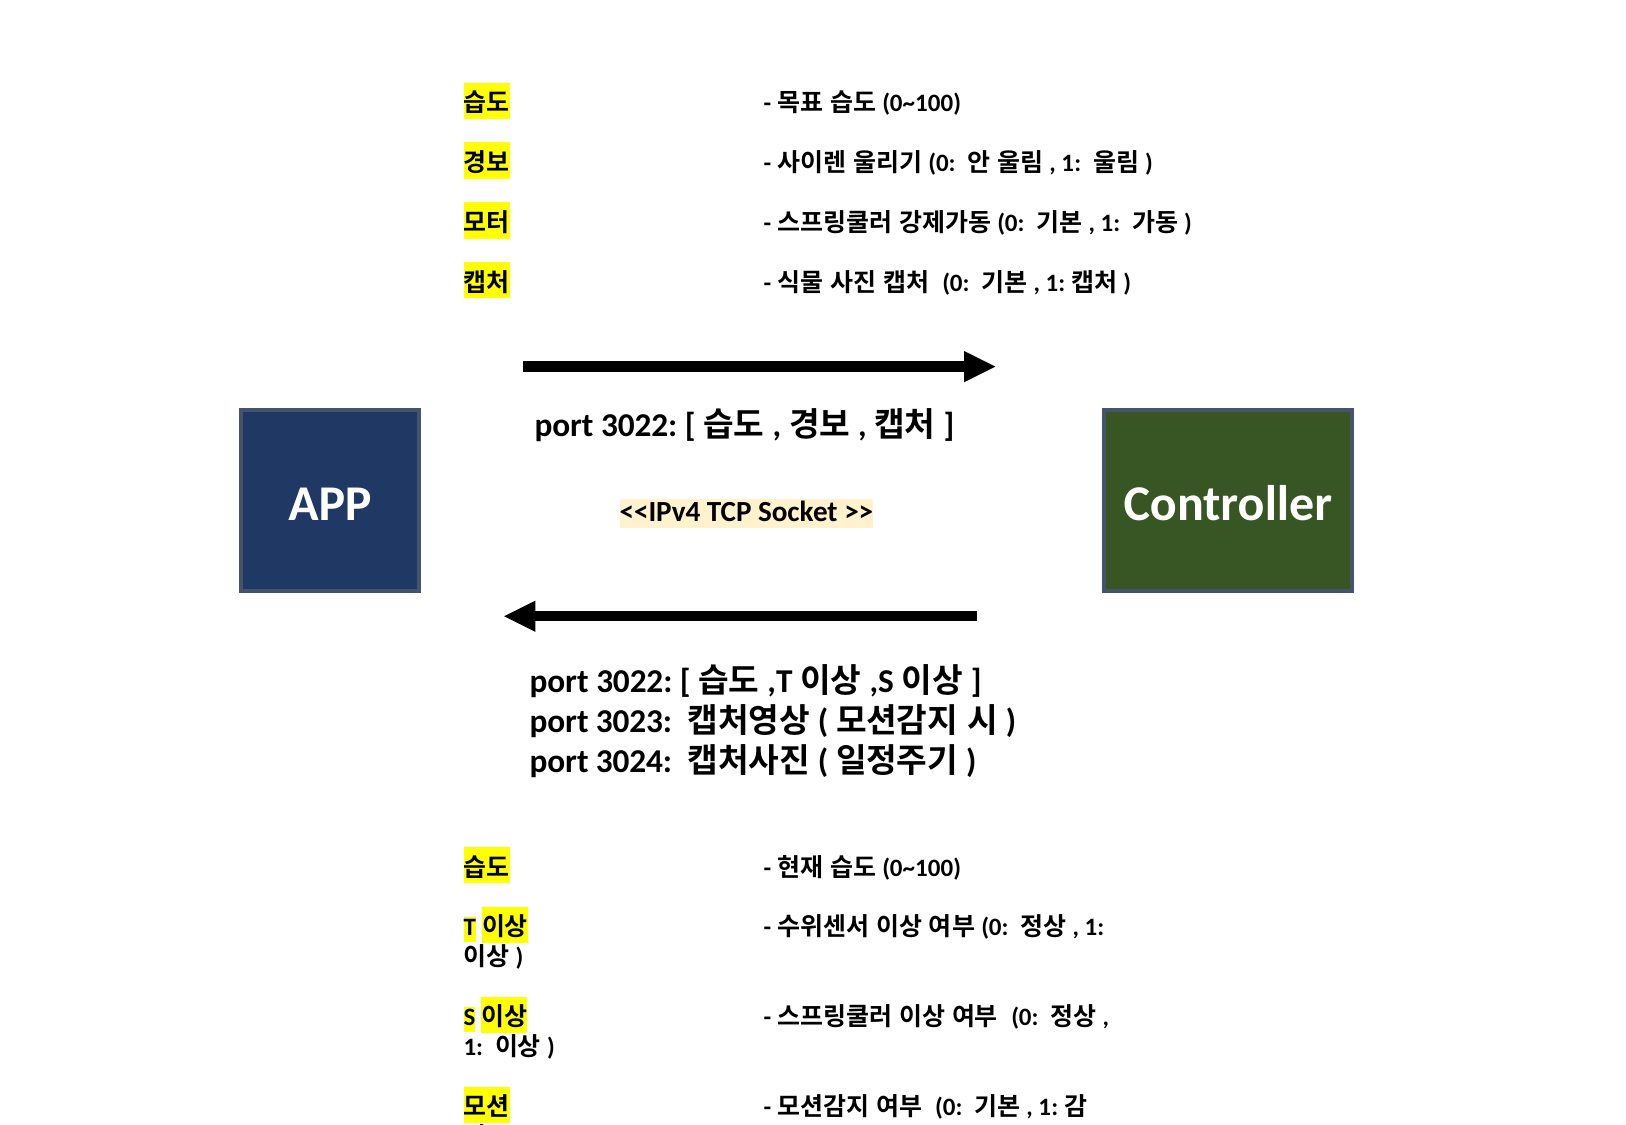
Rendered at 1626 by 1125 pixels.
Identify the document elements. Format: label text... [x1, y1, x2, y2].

text_box APP [240, 409, 420, 592]
text_box port 3022: [습도,경보,캡처] [519, 395, 993, 450]
text_box port 3022: [습도,T이상,S이상] port 3023: 캡처영상(모션감지 시) port 3024: 캡처사진(일정주기) [514, 651, 1164, 786]
text_box Controller [1103, 409, 1353, 592]
text_box 습도 -목표 습도(0~100) 경보 -사이렌 울리기(0: 안 울림, 1: 울림) 모터 -스프링쿨러 강제가동(0: 기본, 1: 가동) 캡처 -식물 사진 캡처 (0: 기본, 1:캡처) [448, 79, 1404, 304]
text_box 습도 -현재 습도(0~100) T이상 -수위센서 이상 여부(0: 정상, 1: 이상) S이상 -스프링쿨러 이상 여부 (0: 정상, 1: 이상) 모션 -모션감지 여부 (0: 기본, 1:감지) [448, 843, 1130, 1125]
text_box <<IPv4 TCP Socket >> [604, 484, 889, 535]
